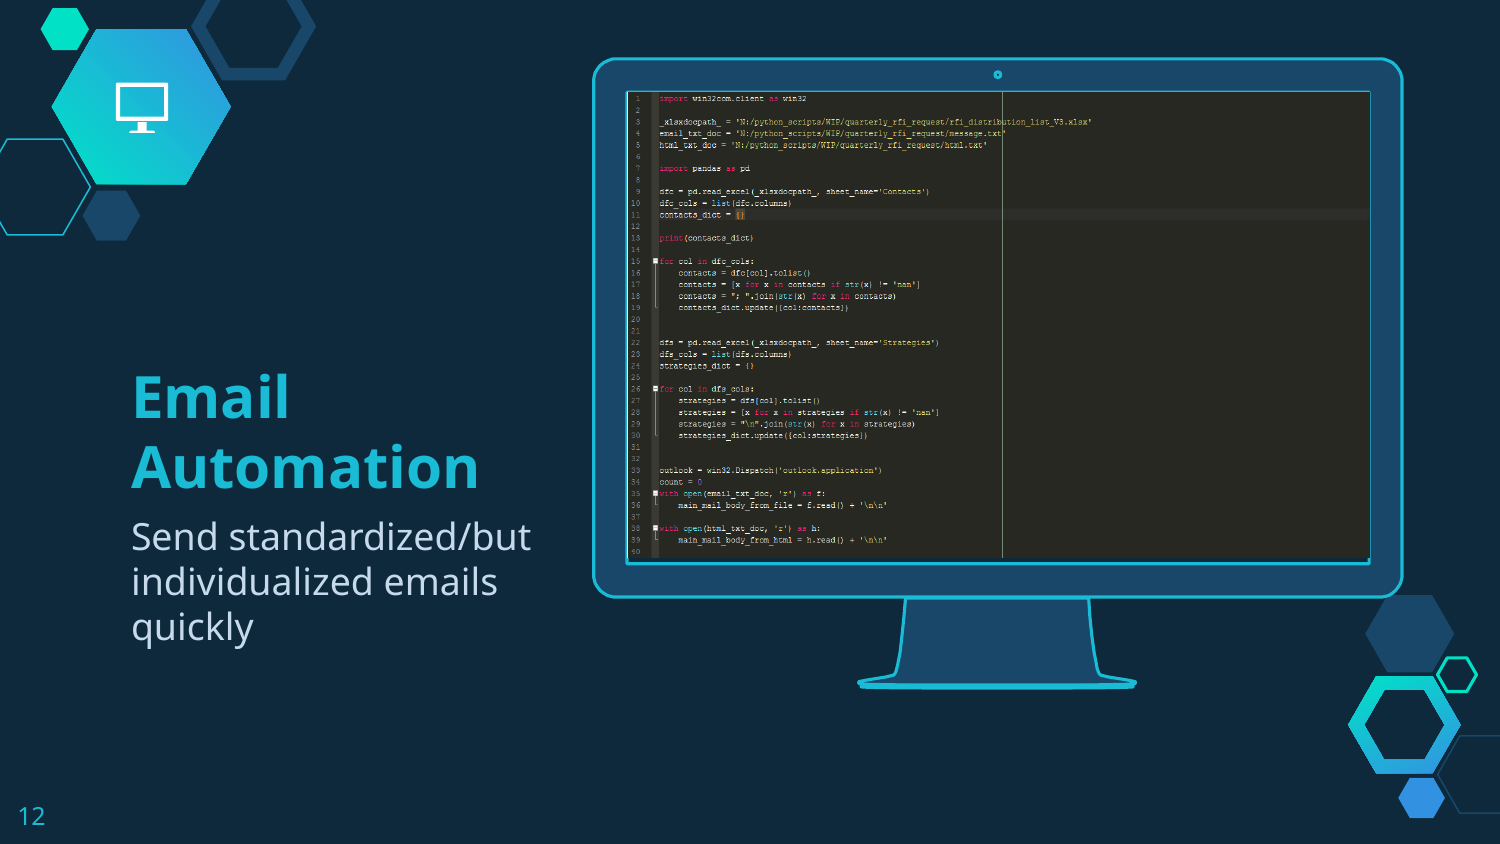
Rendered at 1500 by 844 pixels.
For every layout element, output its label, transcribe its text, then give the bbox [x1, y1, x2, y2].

picture [627, 92, 1371, 558]
list Email Automation Send standardized/but individualized emails quickly [115, 298, 582, 664]
slide_number 12 [2, 785, 93, 844]
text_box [115, 82, 169, 134]
text_box [593, 58, 1403, 689]
